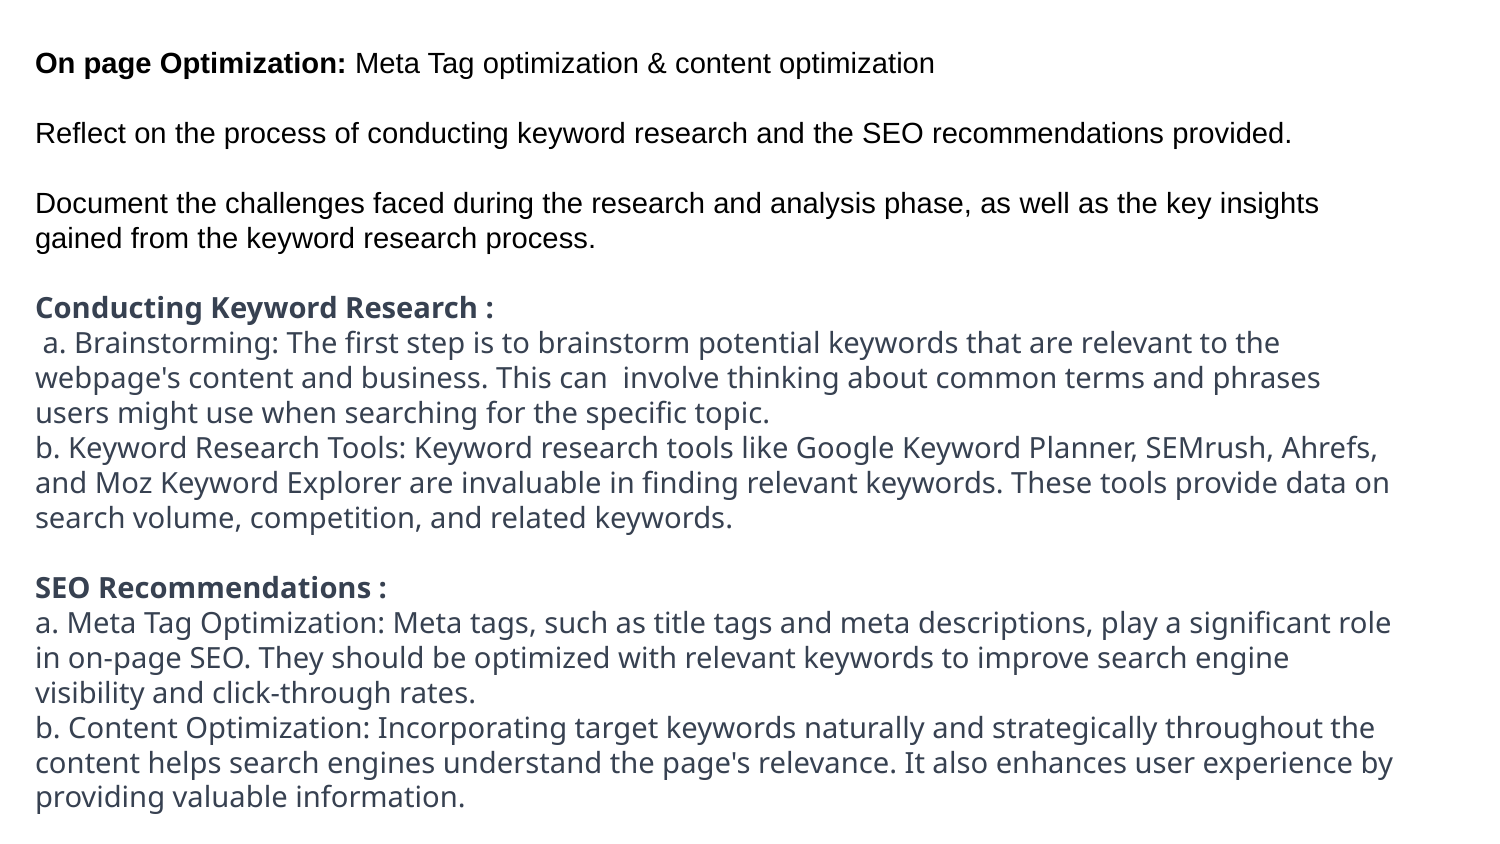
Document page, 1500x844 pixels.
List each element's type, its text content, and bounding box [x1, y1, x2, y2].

title On page Optimization: Meta Tag optimization & content optimization Reflect on the process of conducting keyword research and the SEO recommendations provided. Document the challenges faced during the research and analysis phase, as well as the key insights gained from the keyword research process. Conducting Keyword Research : a. Brainstorming: The first step is to brainstorm potential keywords that are relevant to the webpage's content and business. This can involve thinking about common terms and phrases users might use when searching for the specific topic. b. Keyword Research Tools: Keyword research tools like Google Keyword Planner, SEMrush, Ahrefs, and Moz Keyword Explorer are invaluable in finding relevant keywords. These tools provide data on search volume, competition, and related keywords. SEO Recommendations : a. Meta Tag Optimization: Meta tags, such as title tags and meta descriptions, play a significant role in on-page SEO. They should be optimized with relevant keywords to improve search engine visibility and click-through rates. b. Content Optimization: Incorporating target keywords naturally and strategically throughout the content helps search engines understand the page's relevance. It also enhances user experience by providing valuable information. [20, 29, 1418, 795]
